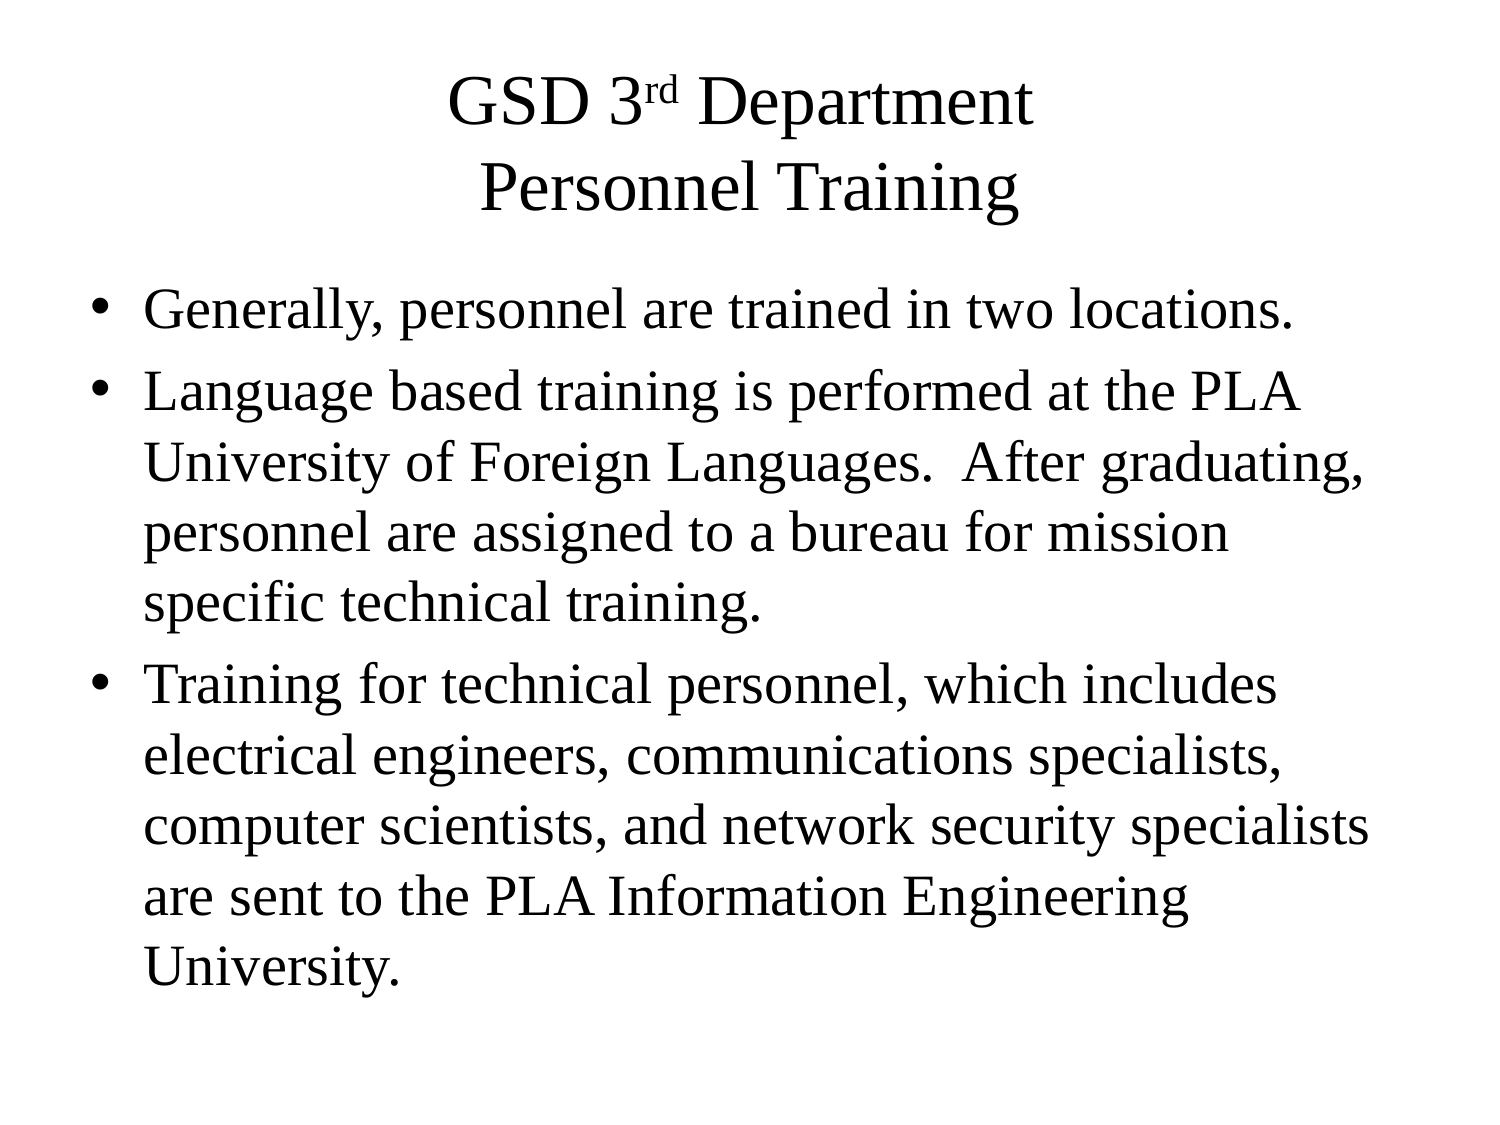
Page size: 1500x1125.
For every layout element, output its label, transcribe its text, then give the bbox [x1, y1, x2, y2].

title GSD 3rd Department Personnel Training [75, 45, 1425, 233]
list Generally, personnel are trained in two locations. Language based training is performed at the PLA University of Foreign Languages. After graduating, personnel are assigned to a bureau for mission specific technical training. Training for technical personnel, which includes electrical engineers, communications specialists, computer scientists, and network security specialists are sent to the PLA Information Engineering University. [75, 262, 1425, 1005]
